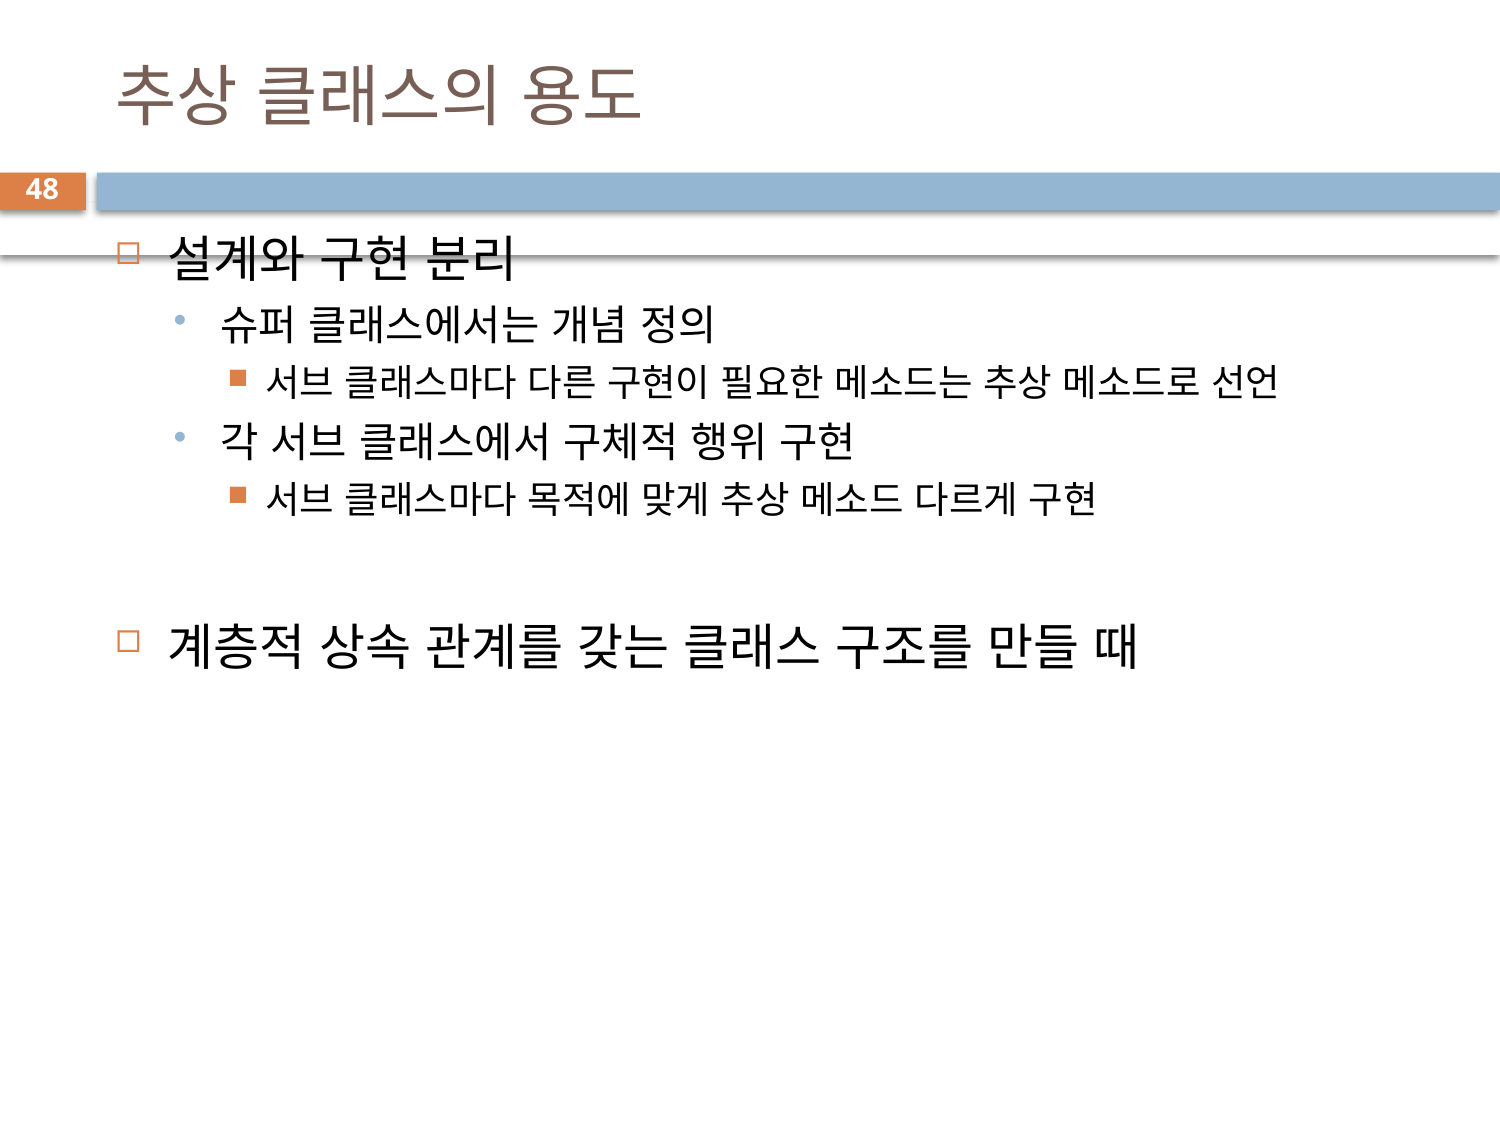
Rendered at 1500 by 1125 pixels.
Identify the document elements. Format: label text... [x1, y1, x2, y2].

list 설계와 구현 분리 슈퍼 클래스에서는 개념 정의 서브 클래스마다 다른 구현이 필요한 메소드는 추상 메소드로 선언 각 서브 클래스에서 구체적 행위 구현 서브 클래스마다 목적에 맞게 추상 메소드 다르게 구현 계층적 상속 관계를 갖는 클래스 구조를 만들 때 [100, 219, 1438, 1047]
title 추상 클래스의 용도 [100, 37, 1438, 149]
slide_number 48 [0, 170, 87, 211]
